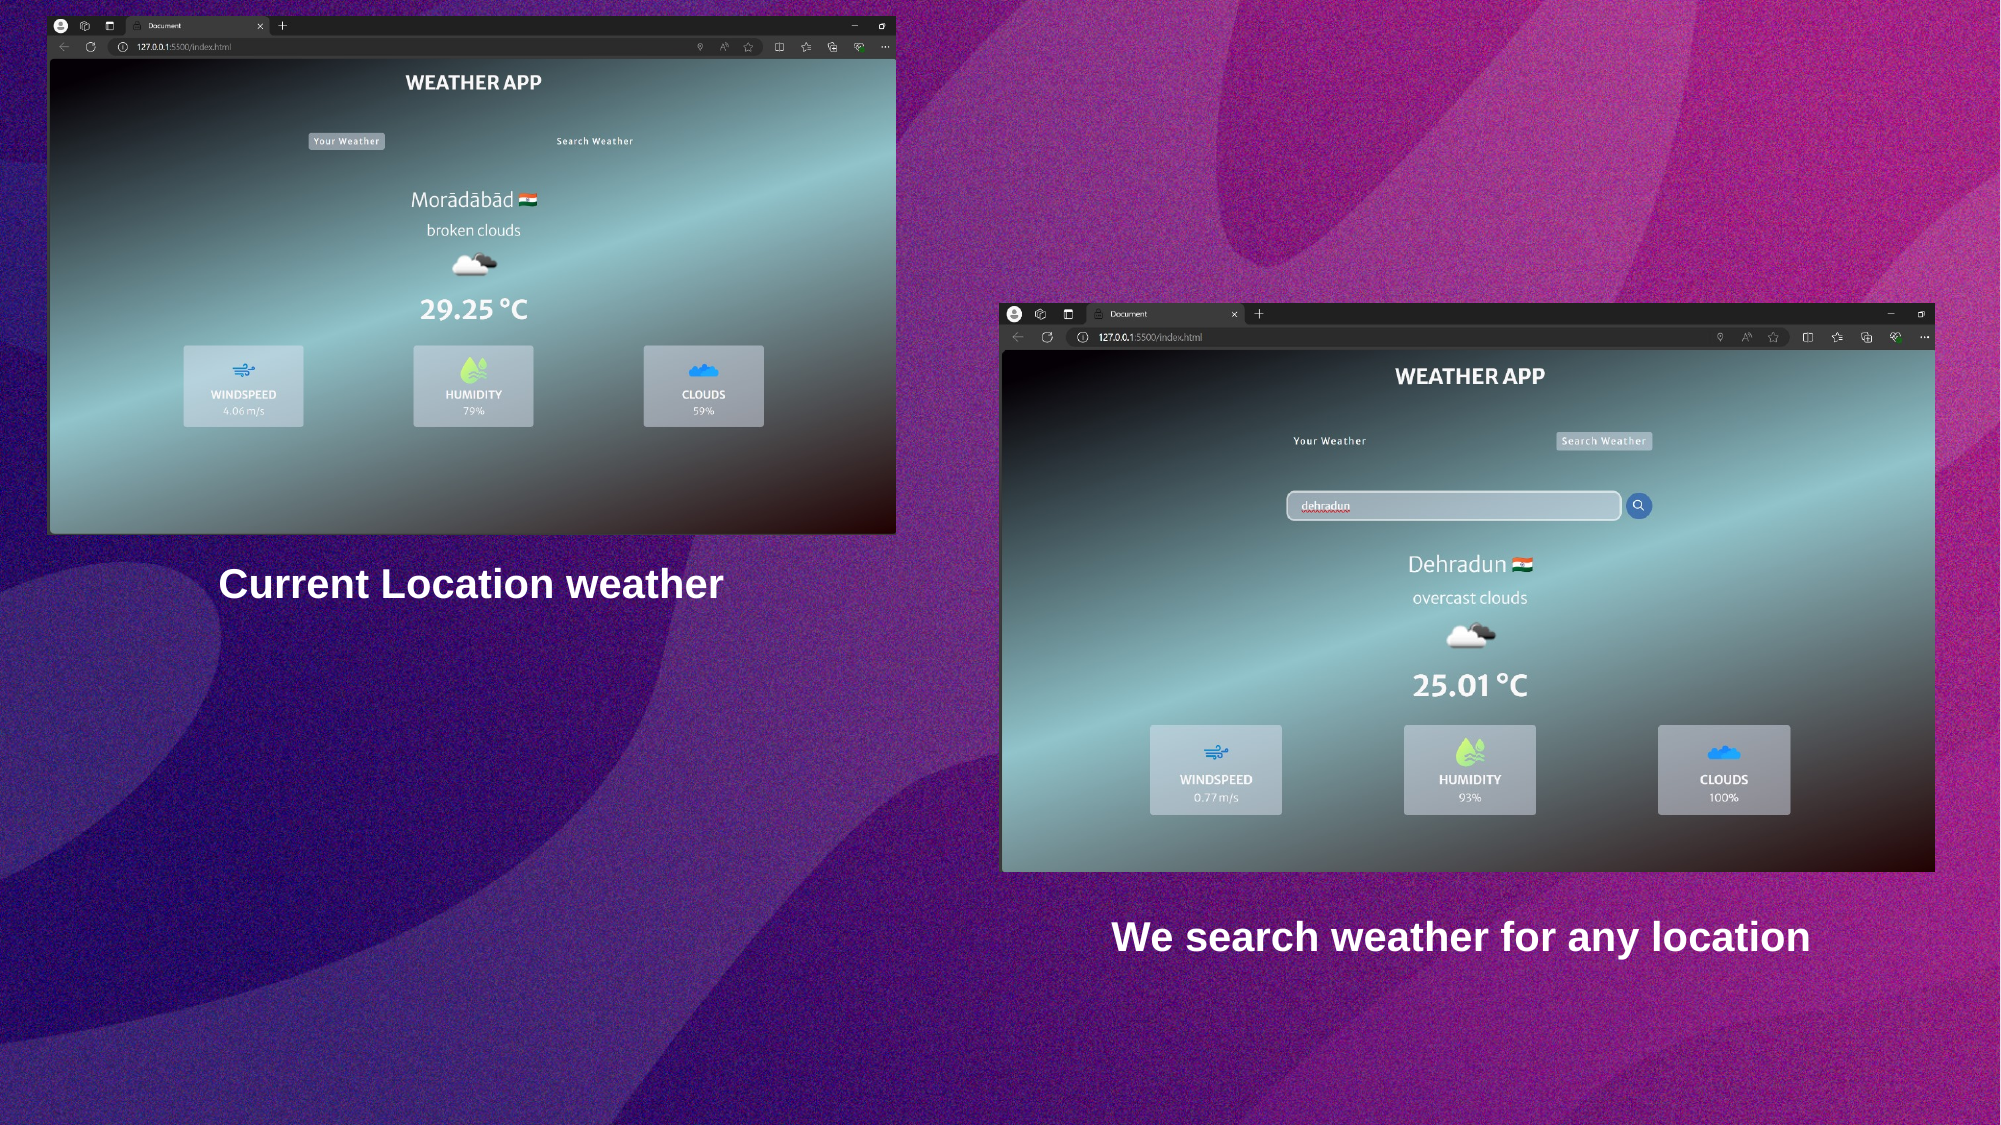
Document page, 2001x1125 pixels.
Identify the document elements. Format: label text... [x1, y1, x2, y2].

text_box We search weather for any location [1096, 902, 1838, 1018]
picture [0, 0, 2001, 1125]
text_box Current Location weather [203, 549, 740, 665]
